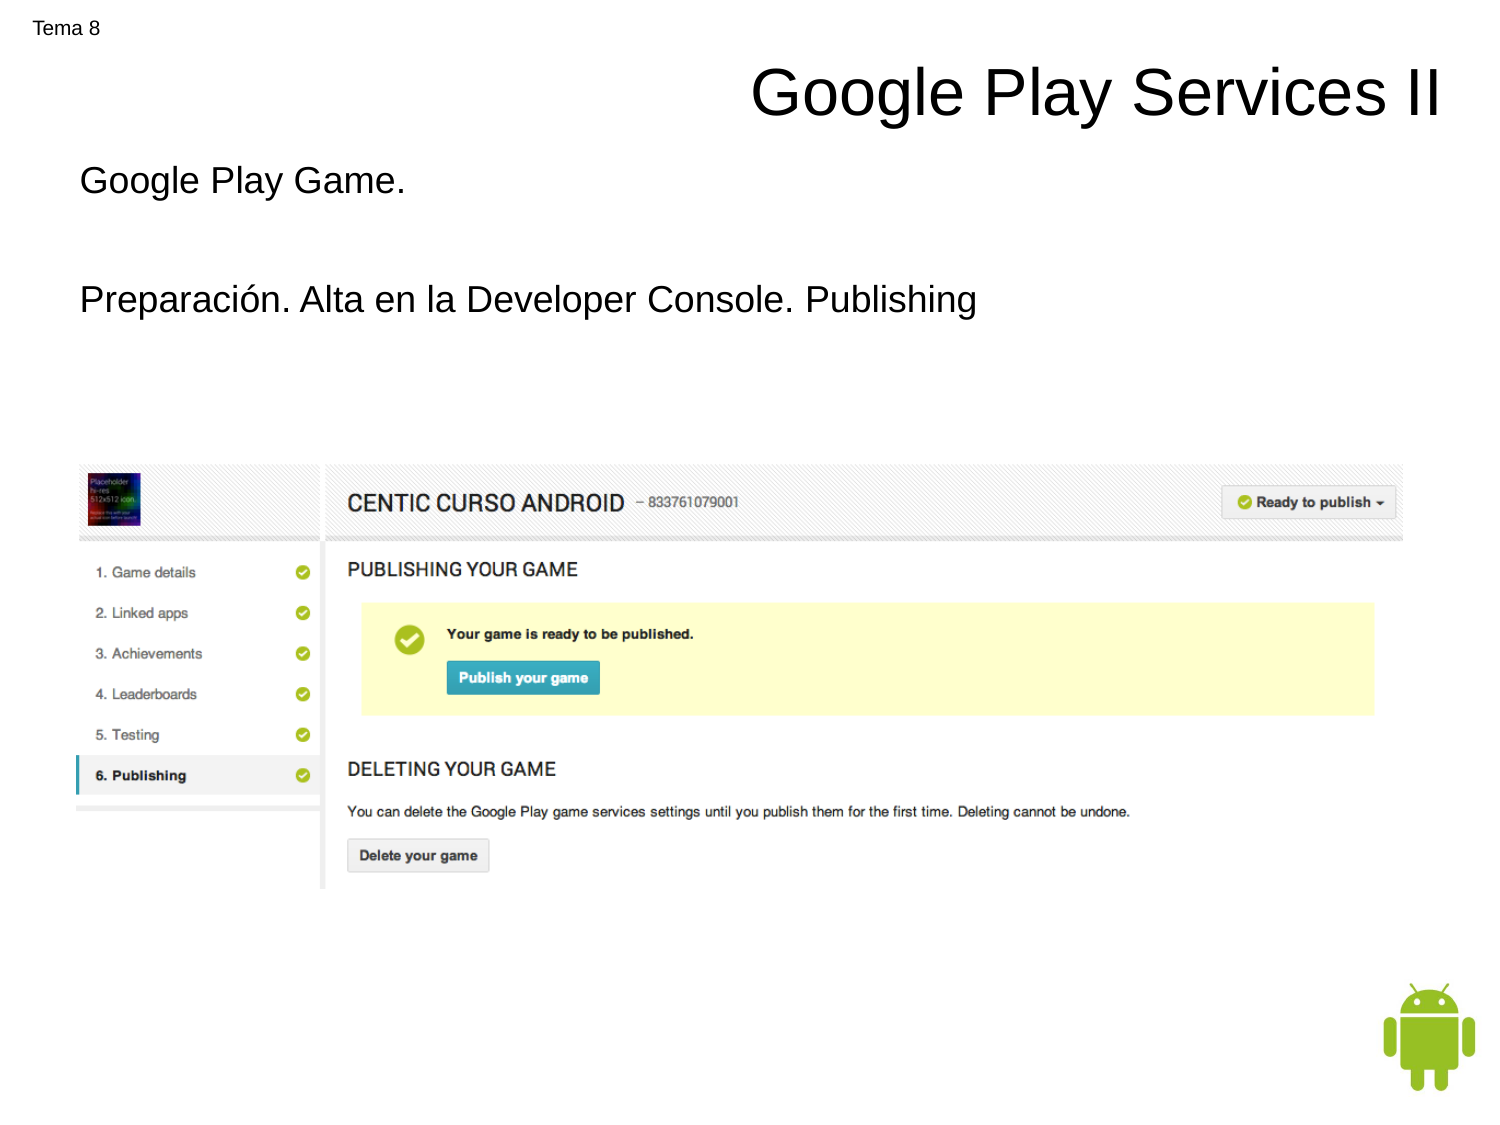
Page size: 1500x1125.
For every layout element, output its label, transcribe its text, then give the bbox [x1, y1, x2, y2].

text_box Tema 8 [17, 7, 195, 48]
picture [76, 460, 1404, 889]
text_box Google Play Game. [64, 148, 774, 209]
text_box Preparación. Alta en la Developer Console. Publishing [64, 267, 1459, 327]
picture [1375, 975, 1483, 1097]
title Google Play Services II [631, 66, 1459, 111]
